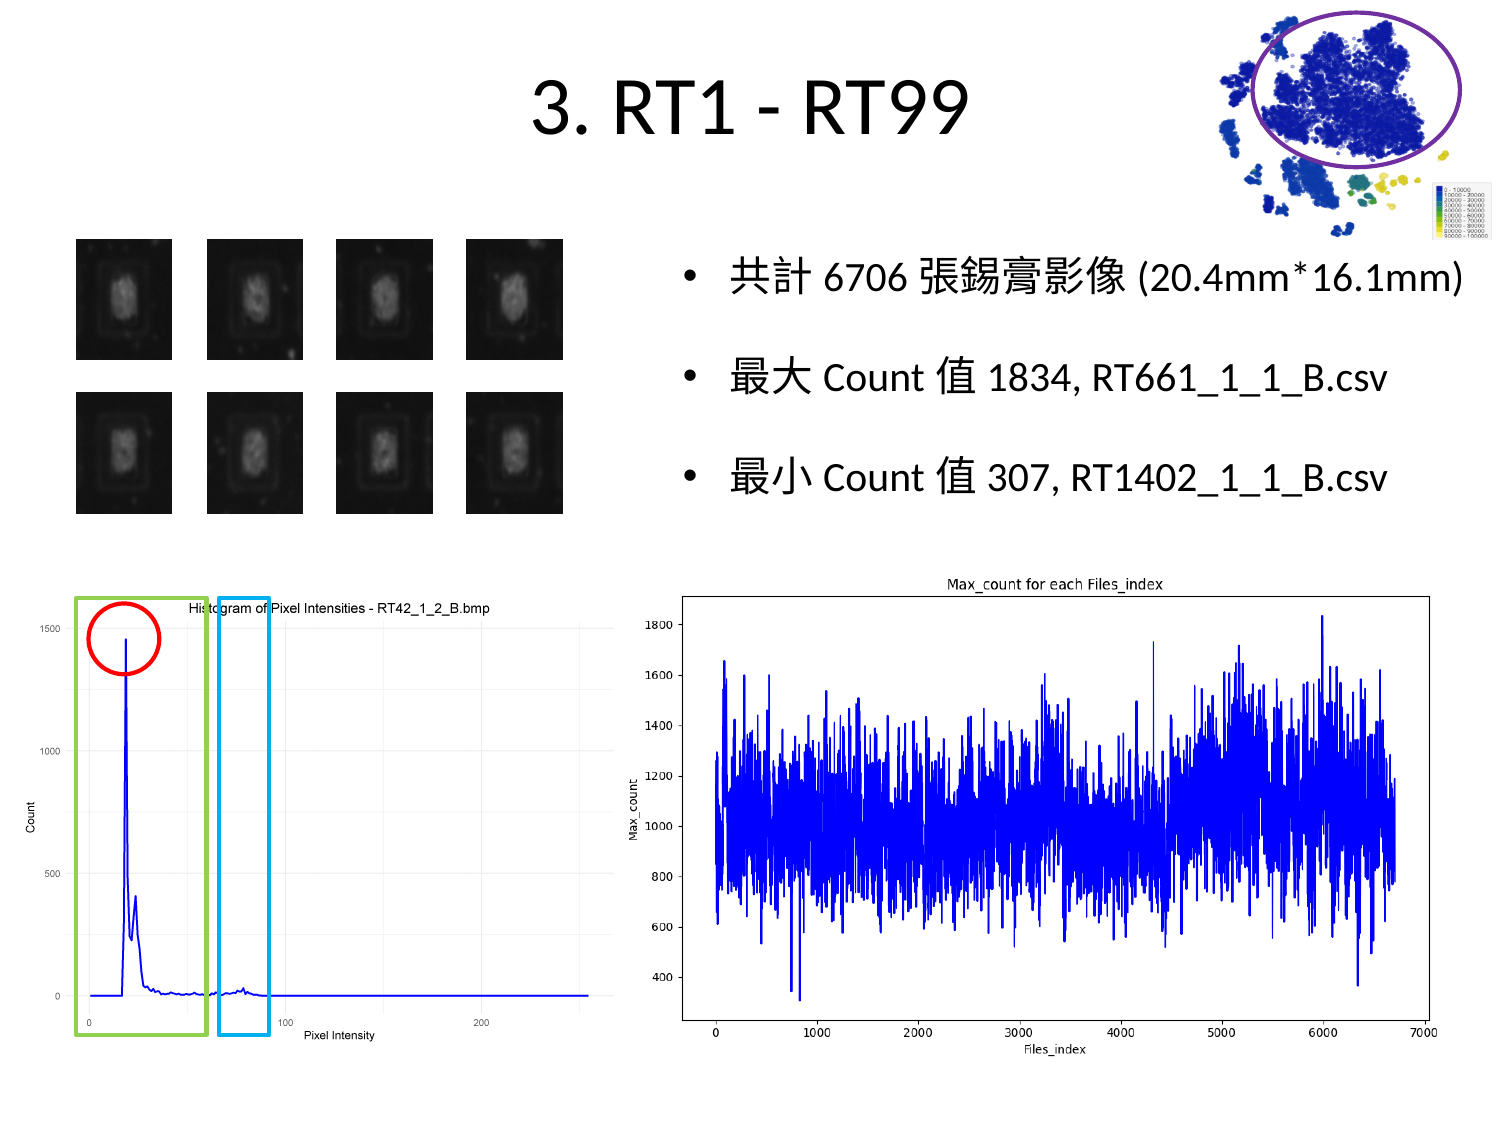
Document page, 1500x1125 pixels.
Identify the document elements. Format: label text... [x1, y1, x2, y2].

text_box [75, 239, 563, 514]
picture [20, 569, 1448, 1064]
text_box 共計6706張錫膏影像(20.4mm*16.1mm) 最大Count值1834, RT661_1_1_B.csv 最小Count值307, RT1402_1_1_B.csv [668, 242, 1486, 508]
text_box 3. RT1 - RT99 [0, 7, 1500, 195]
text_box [1176, 12, 1492, 240]
picture [222, 601, 266, 1032]
